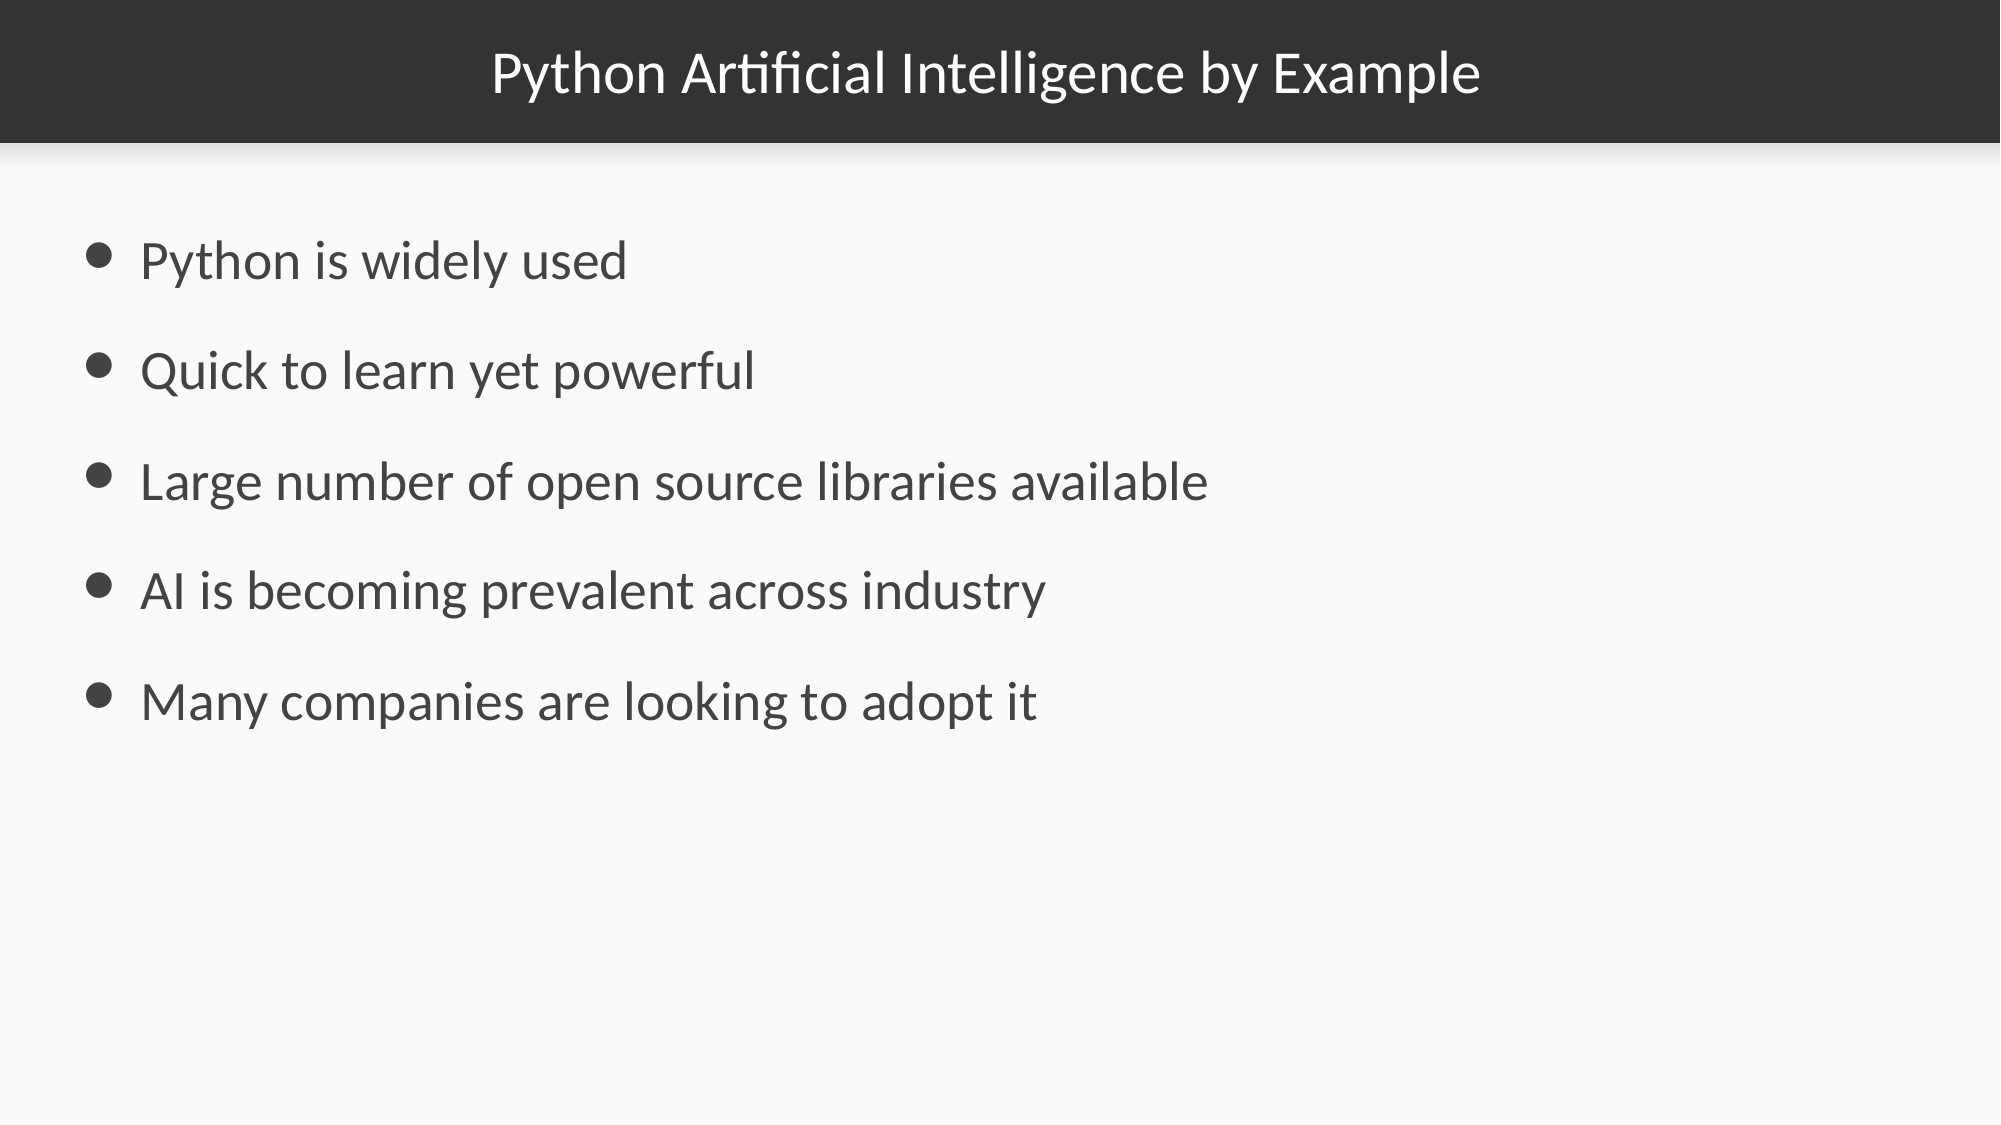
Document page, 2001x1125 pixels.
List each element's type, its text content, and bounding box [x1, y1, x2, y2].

title Python Artificial Intelligence by Example [21, 3, 1953, 136]
list Python is widely used Quick to learn yet powerful Large number of open source libraries available AI is becoming prevalent across industry Many companies are looking to adopt it [45, 194, 1953, 1075]
